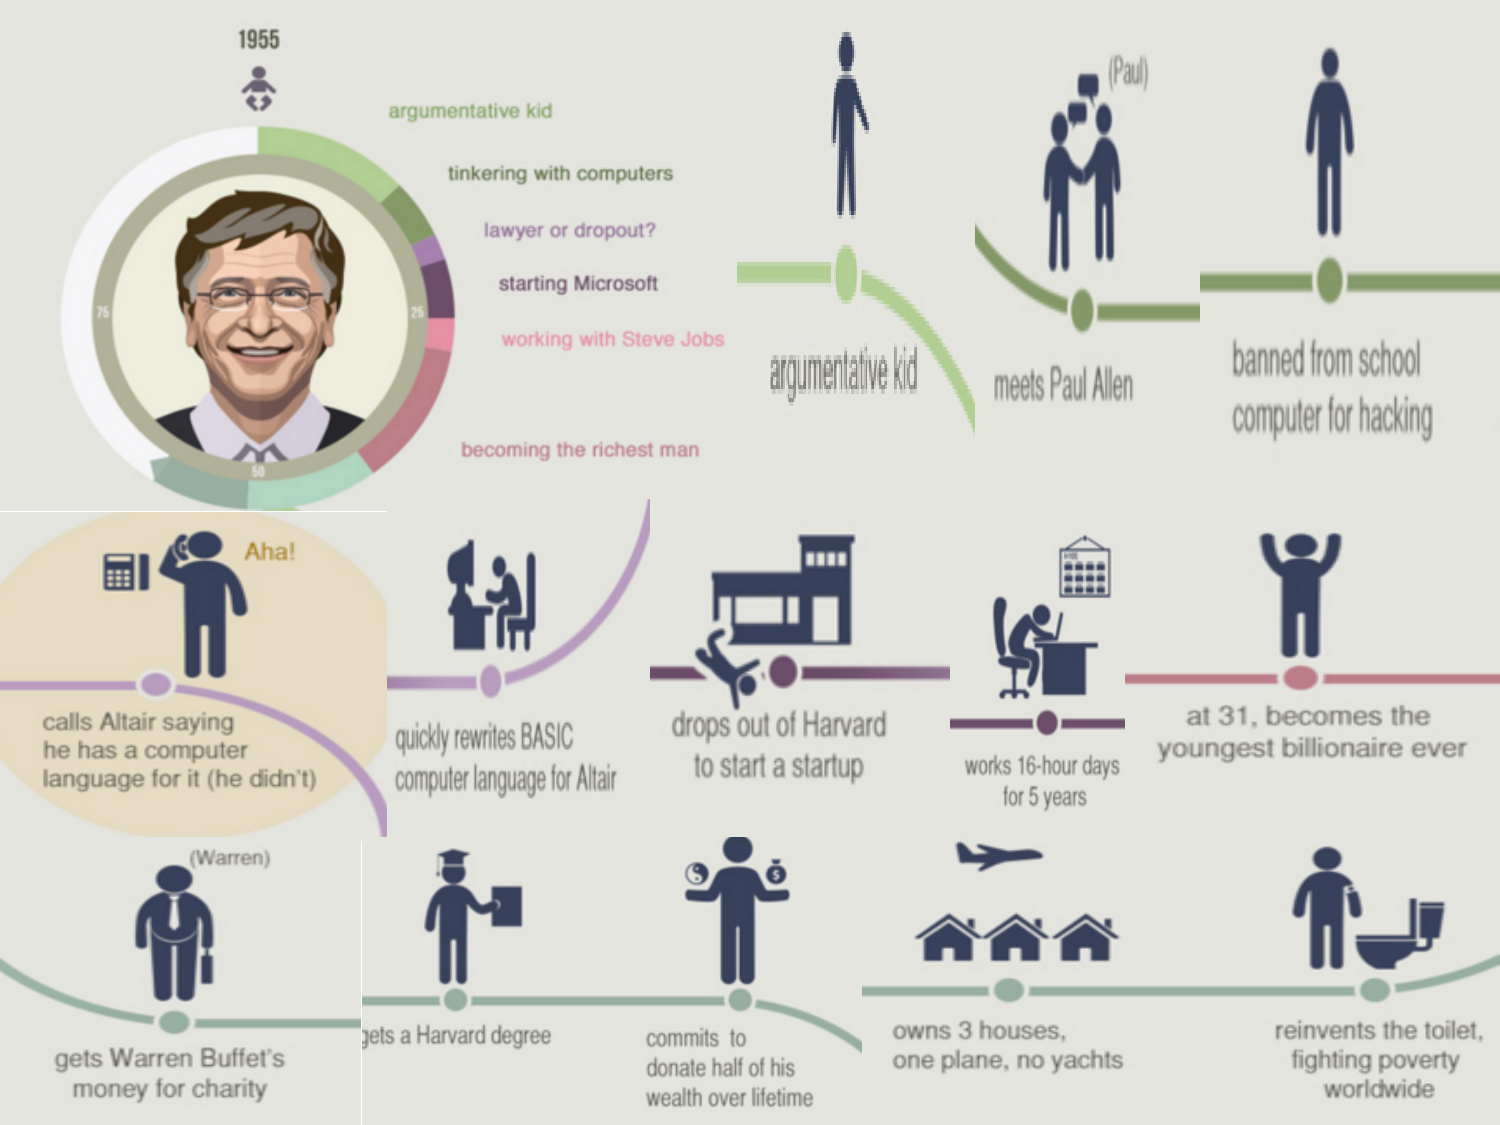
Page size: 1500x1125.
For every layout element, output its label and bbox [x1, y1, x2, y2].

picture [0, 0, 1500, 1125]
list [0, 512, 382, 835]
